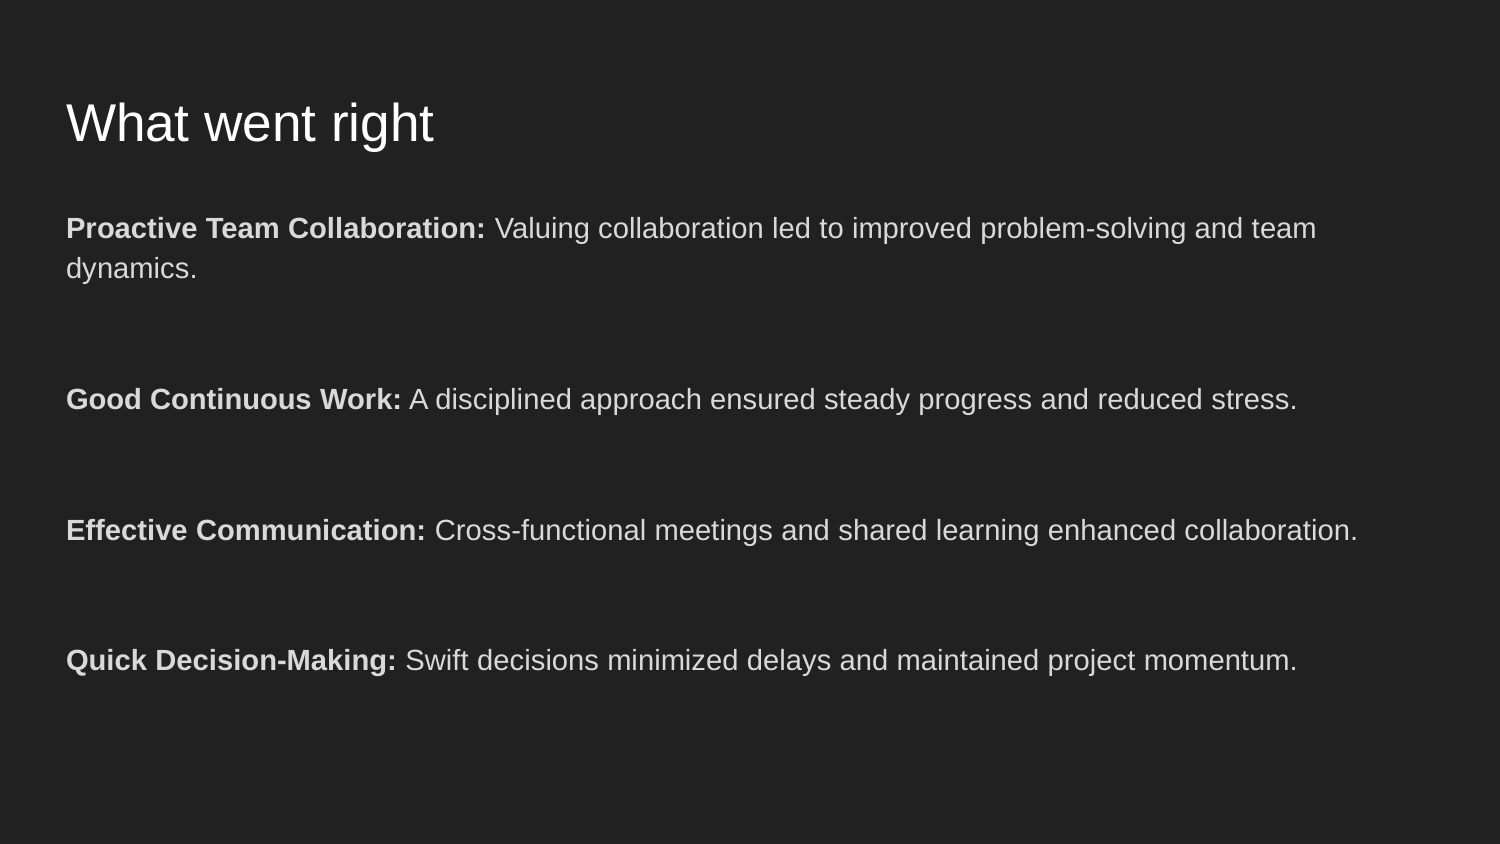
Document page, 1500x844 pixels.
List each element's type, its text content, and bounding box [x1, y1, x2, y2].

list Proactive Team Collaboration: Valuing collaboration led to improved problem-solving and team dynamics. Good Continuous Work: A disciplined approach ensured steady progress and reduced stress. Effective Communication: Cross-functional meetings and shared learning enhanced collaboration. Quick Decision-Making: Swift decisions minimized delays and maintained project momentum. [51, 189, 1449, 750]
title What went right [51, 72, 1449, 167]
